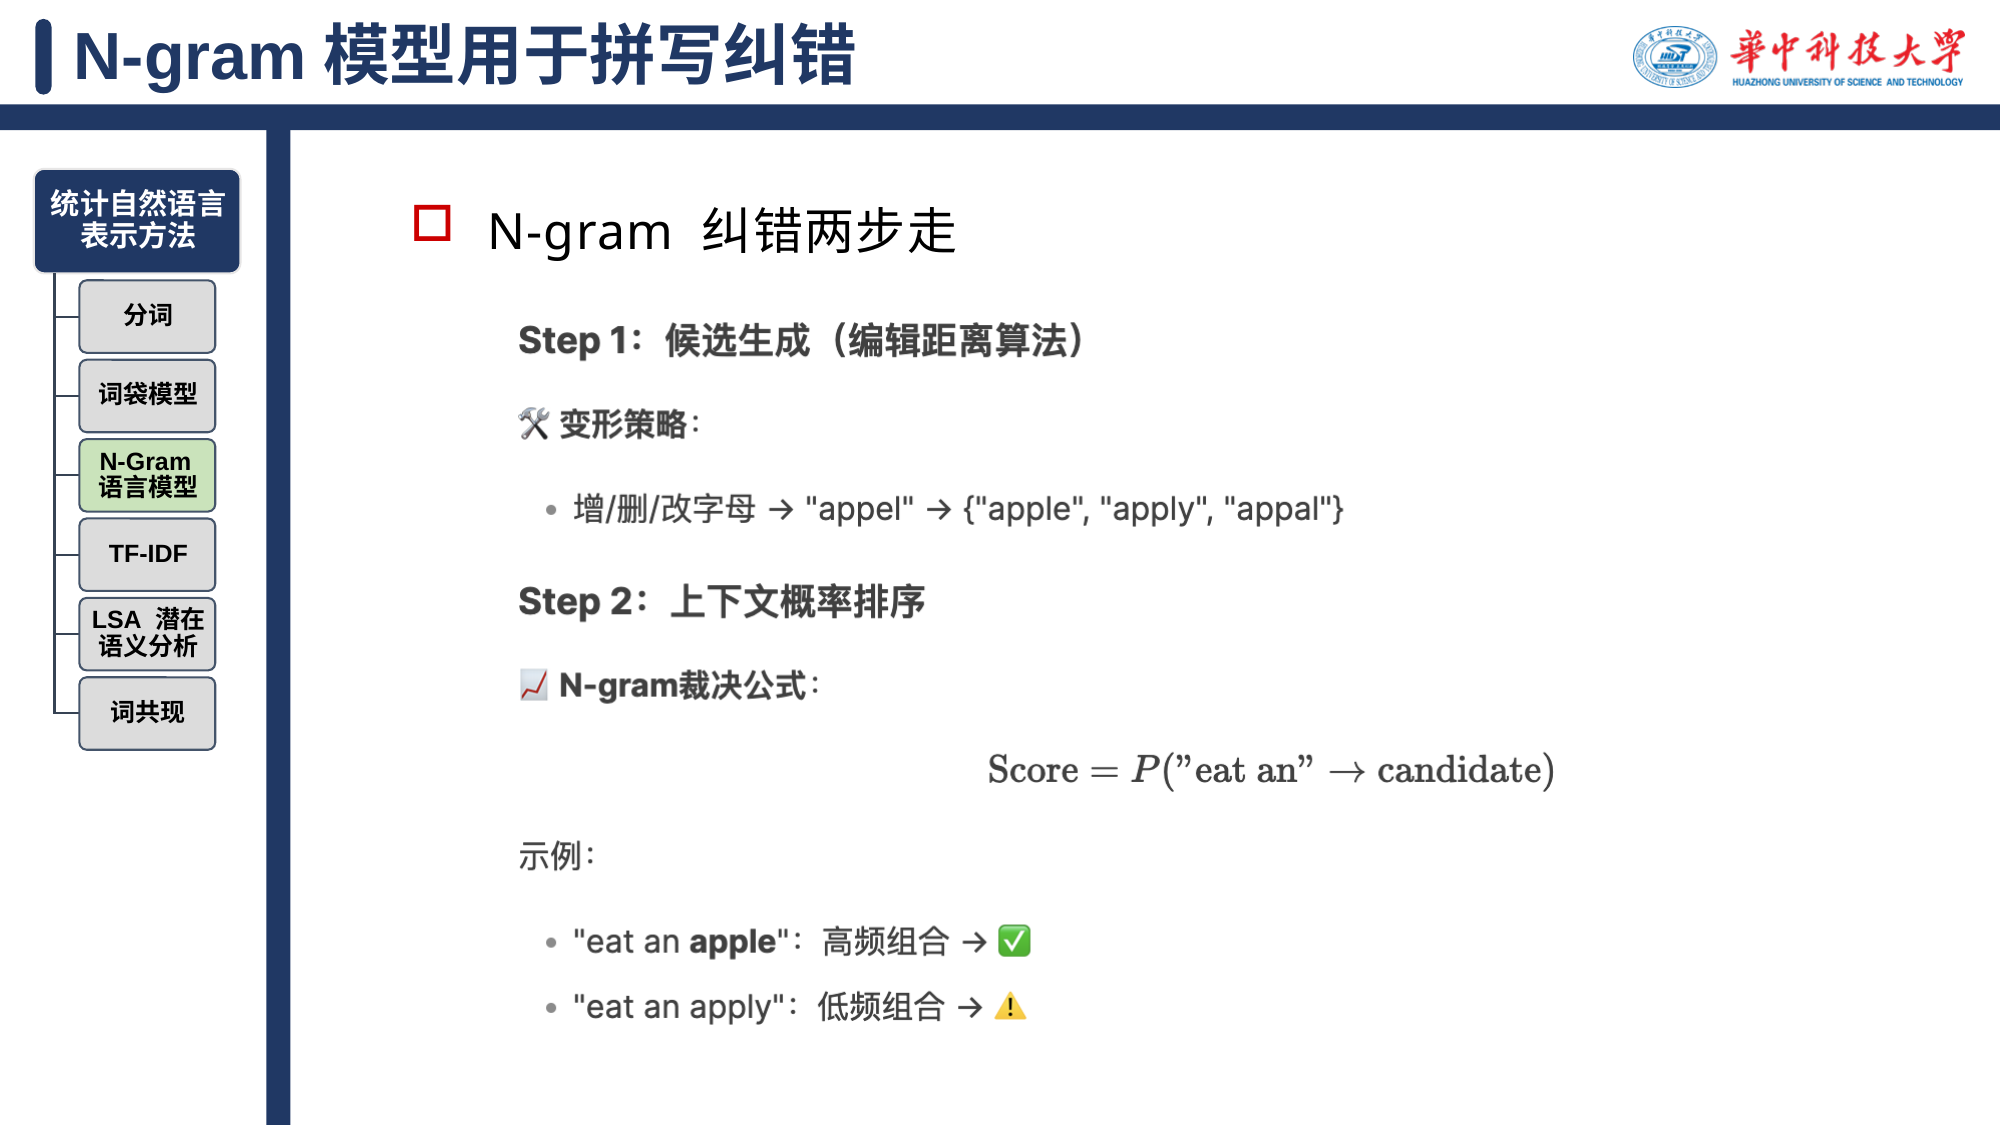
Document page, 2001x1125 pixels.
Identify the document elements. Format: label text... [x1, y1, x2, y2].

picture [498, 299, 1583, 1036]
text_box N-gram 纠错两步走 [407, 185, 1877, 260]
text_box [33, 168, 250, 750]
picture [1784, 26, 1965, 88]
title N-gram模型用于拼写纠错 [58, 14, 1784, 91]
